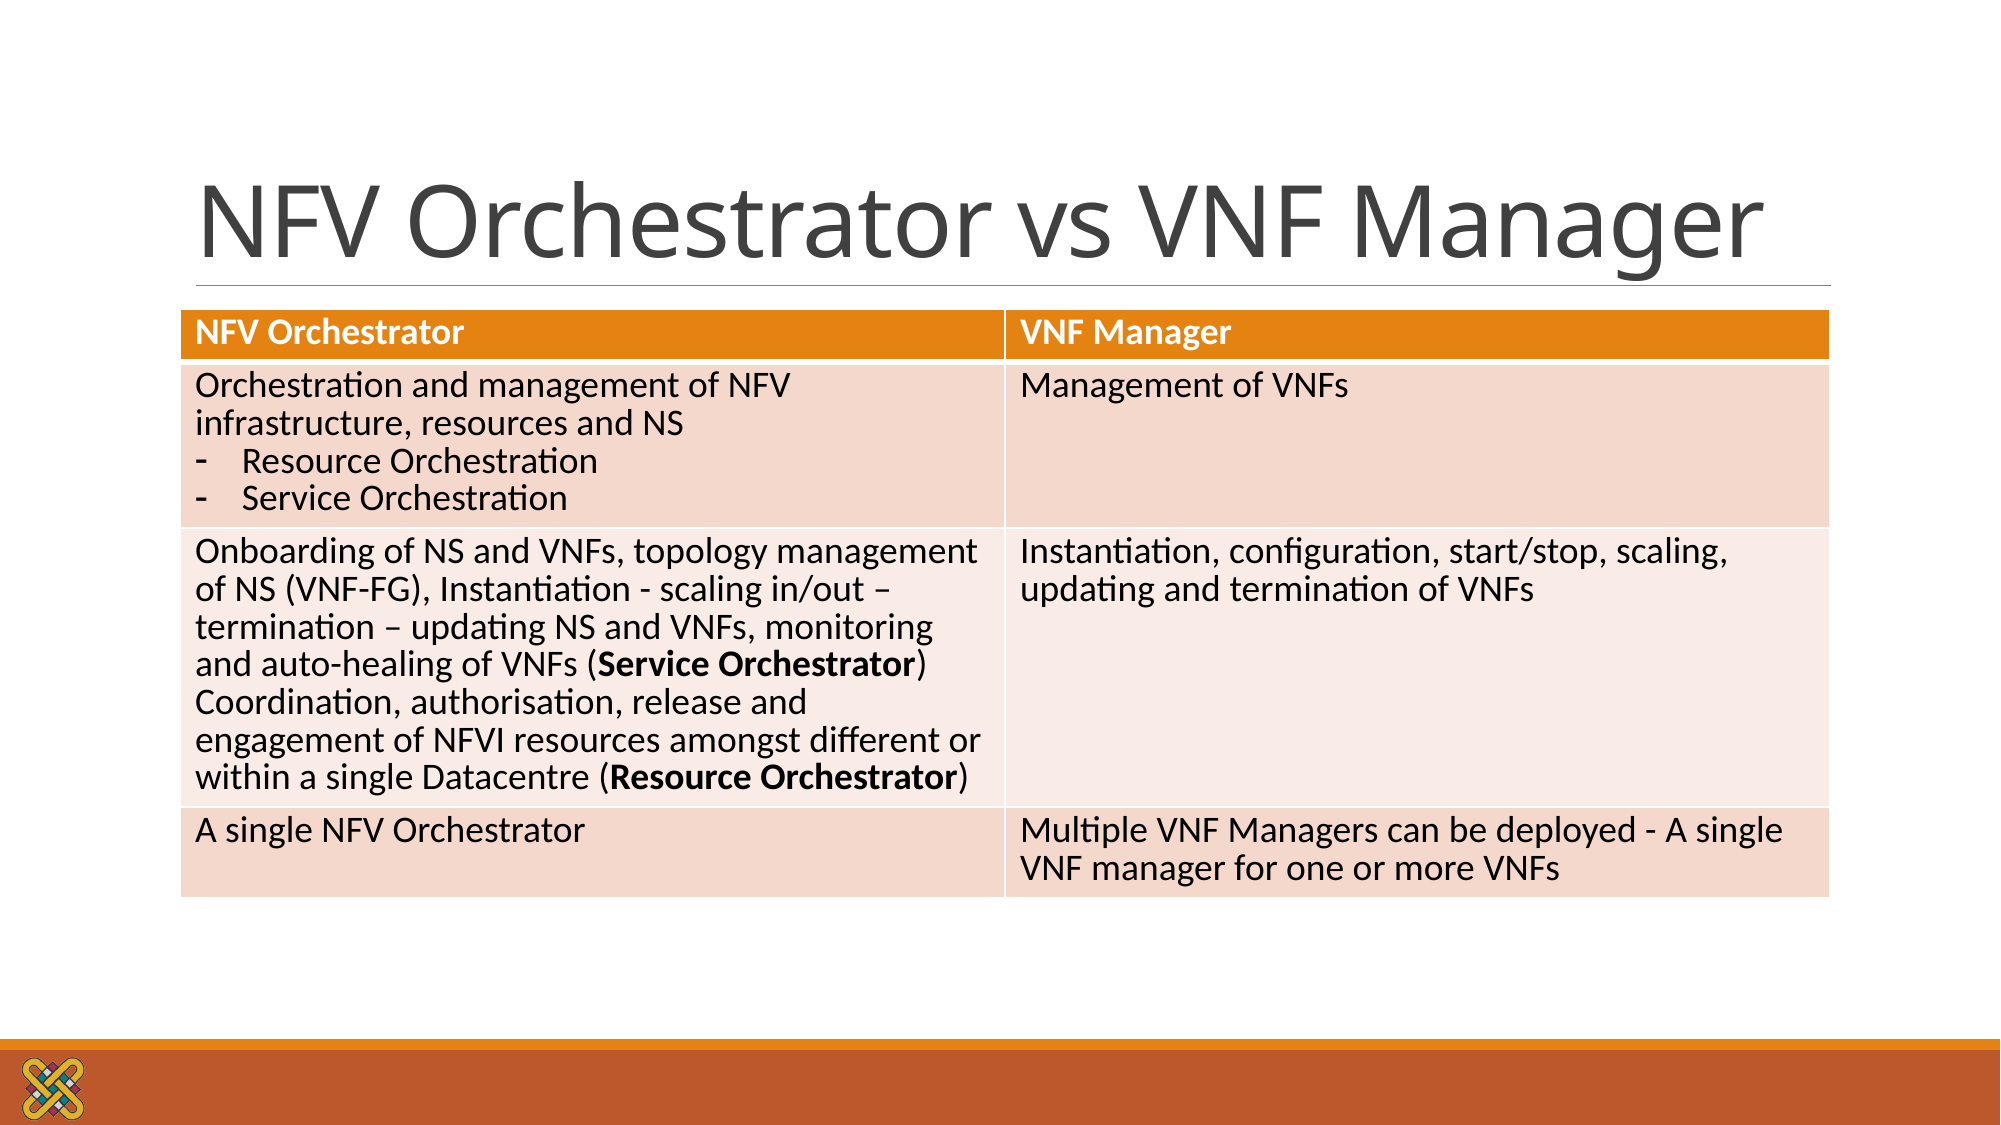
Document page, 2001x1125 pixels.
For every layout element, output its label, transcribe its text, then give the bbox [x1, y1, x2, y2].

table_cell Orchestration and management of NFV infrastructure, resources and NS Resource Orchestration Service Orchestration [181, 365, 1004, 527]
table_cell Onboarding of NS and VNFs, topology management of NS (VNF-FG), Instantiation - scaling in/out – termination – updating NS and VNFs, monitoring and auto-healing of VNFs (Service Orchestrator) Coordination, authorisation, release and engagement of NFVI resources amongst different or within a single Datacentre (Resource Orchestrator) [181, 529, 1004, 806]
table_cell Management of VNFs [1006, 365, 1829, 527]
title NFV Orchestrator vs VNF Manager [180, 47, 1830, 285]
table_header VNF Manager [1006, 310, 1829, 359]
table_cell Instantiation, configuration, start/stop, scaling, updating and termination of VNFs [1006, 529, 1829, 806]
table_cell Multiple VNF Managers can be deployed - A single VNF manager for one or more VNFs [1006, 808, 1829, 897]
table_header NFV Orchestrator [181, 310, 1004, 359]
table_cell A single NFV Orchestrator [181, 808, 1004, 897]
picture [19, 1053, 87, 1123]
